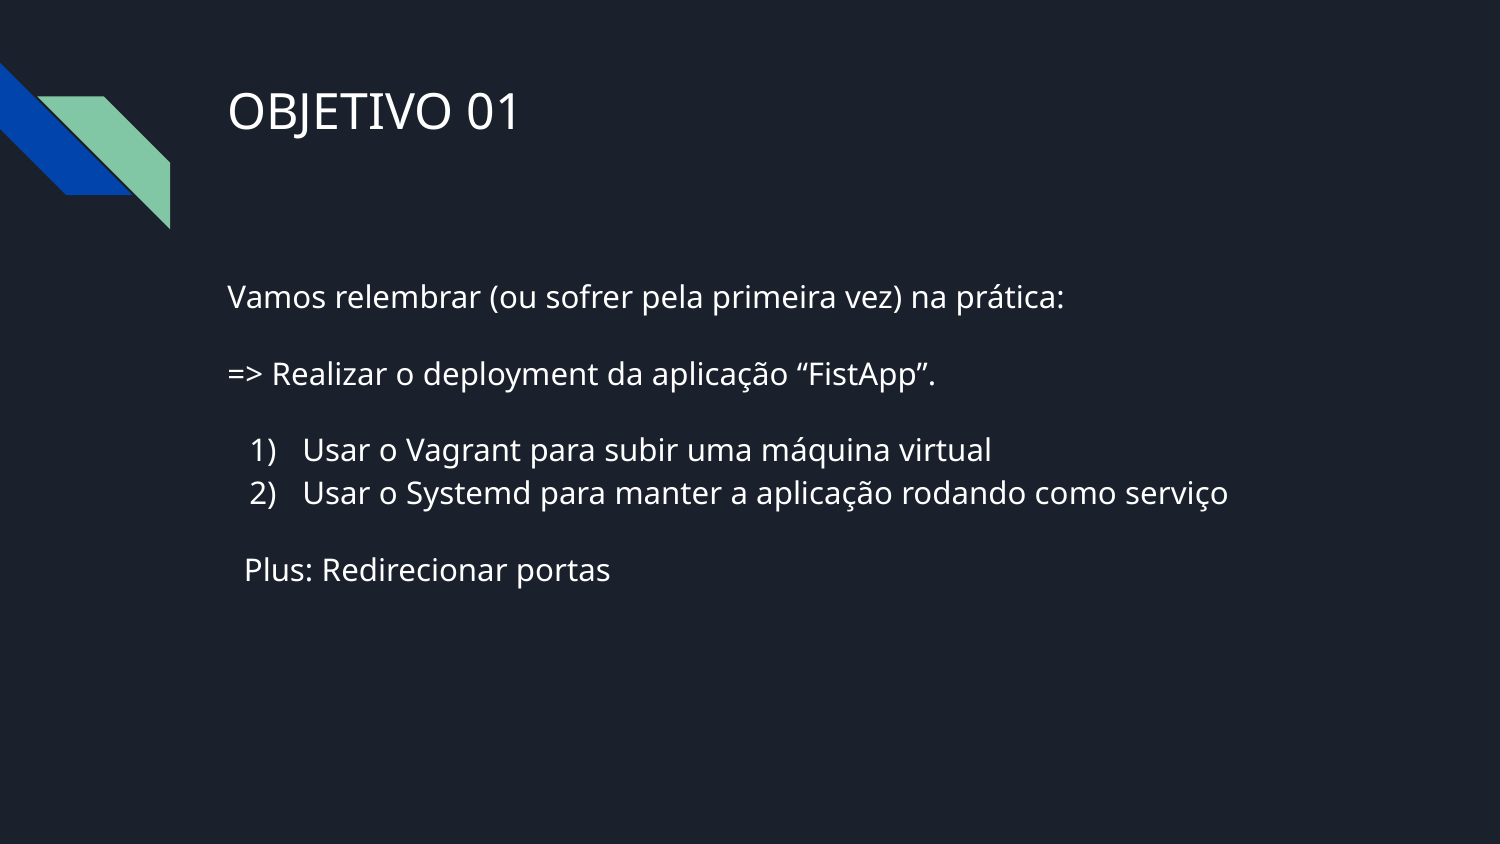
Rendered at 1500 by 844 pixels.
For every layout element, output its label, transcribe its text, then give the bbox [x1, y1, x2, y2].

text_box OBJETIVO 01 [212, 64, 1368, 215]
text_box Vamos relembrar (ou sofrer pela primeira vez) na prática: => Realizar o deployment da aplicação “FistApp”. Usar o Vagrant para subir uma máquina virtual Usar o Systemd para manter a aplicação rodando como serviço Plus: Redirecionar portas [212, 257, 1368, 735]
